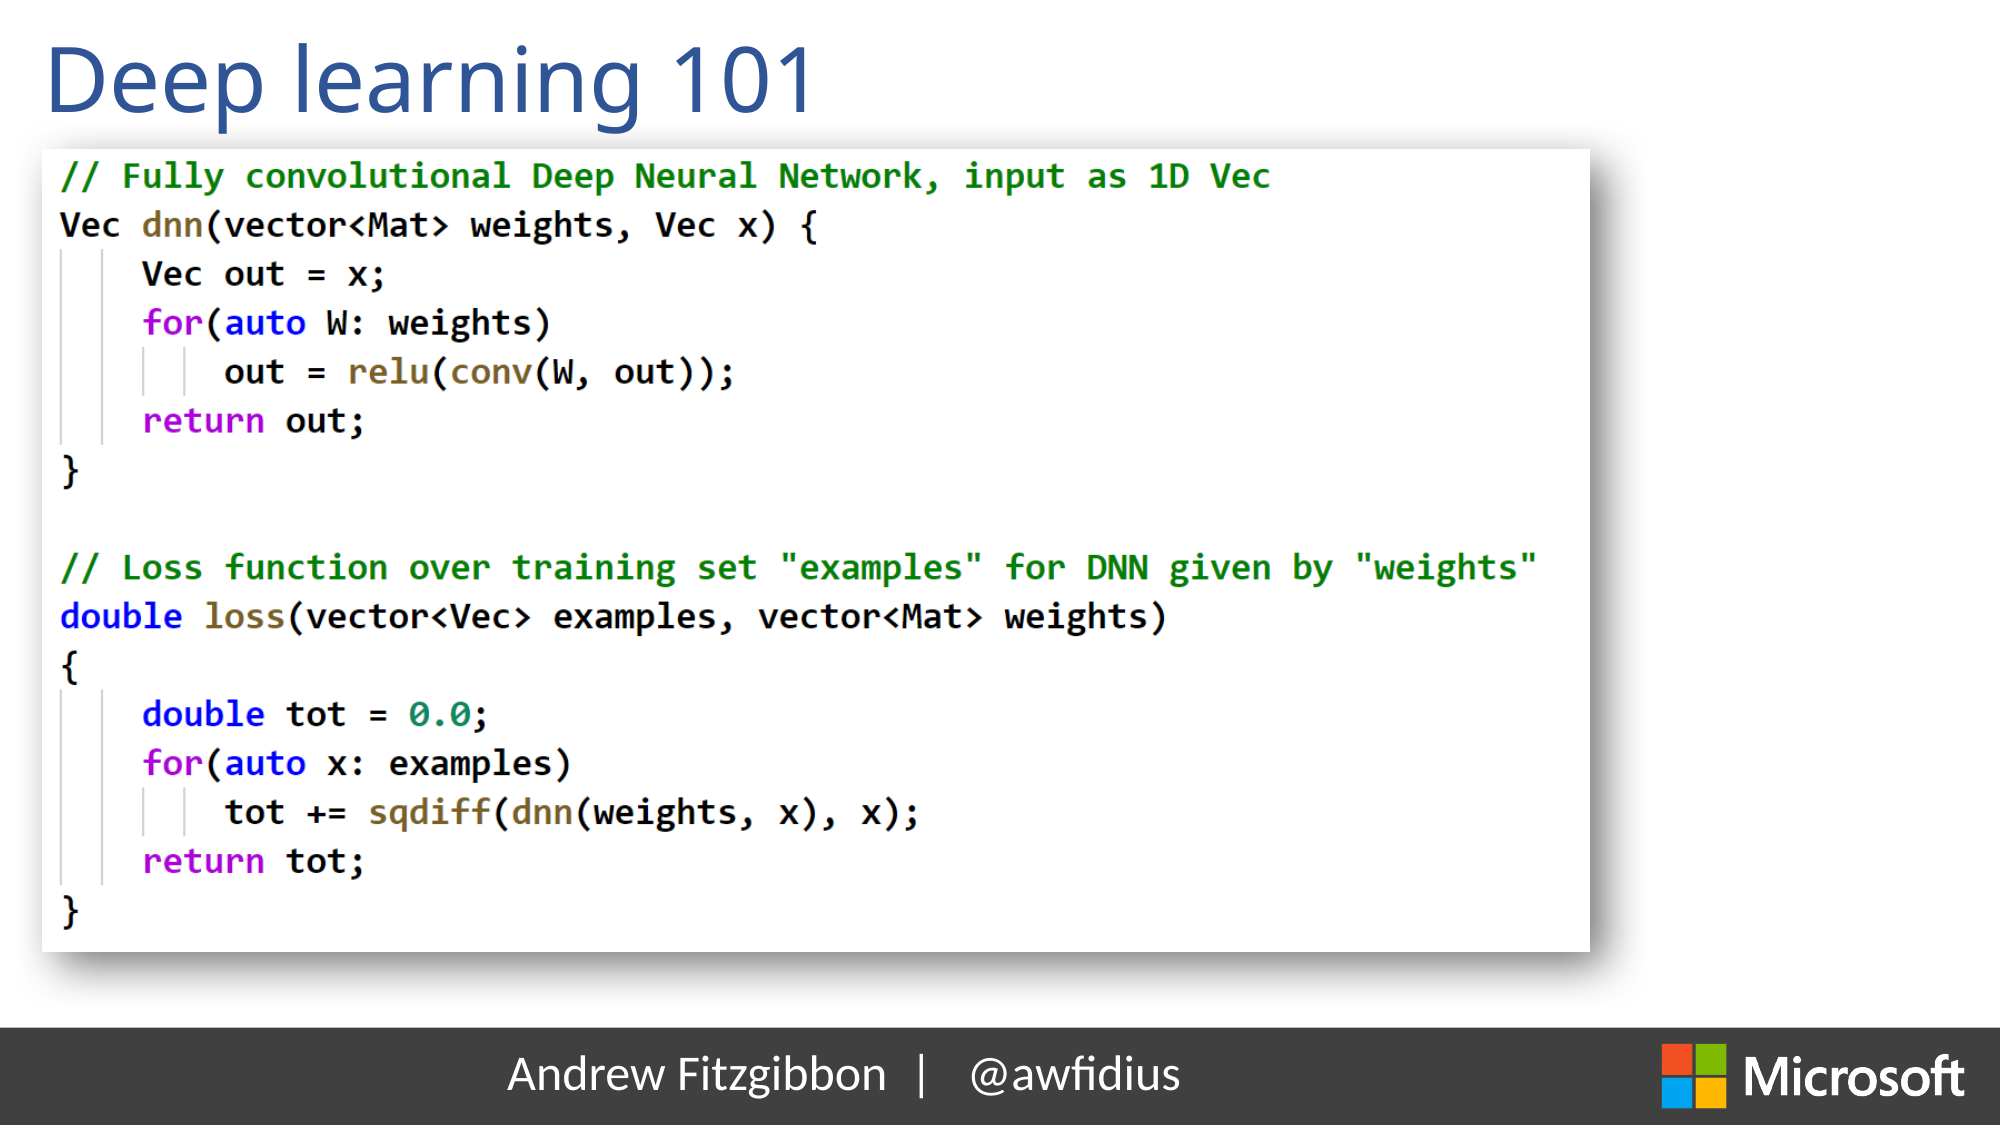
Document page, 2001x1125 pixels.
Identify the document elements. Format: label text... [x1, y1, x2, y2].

title Deep learning 101 [28, 26, 1975, 140]
picture [1650, 1033, 1973, 1116]
picture [42, 149, 1590, 952]
